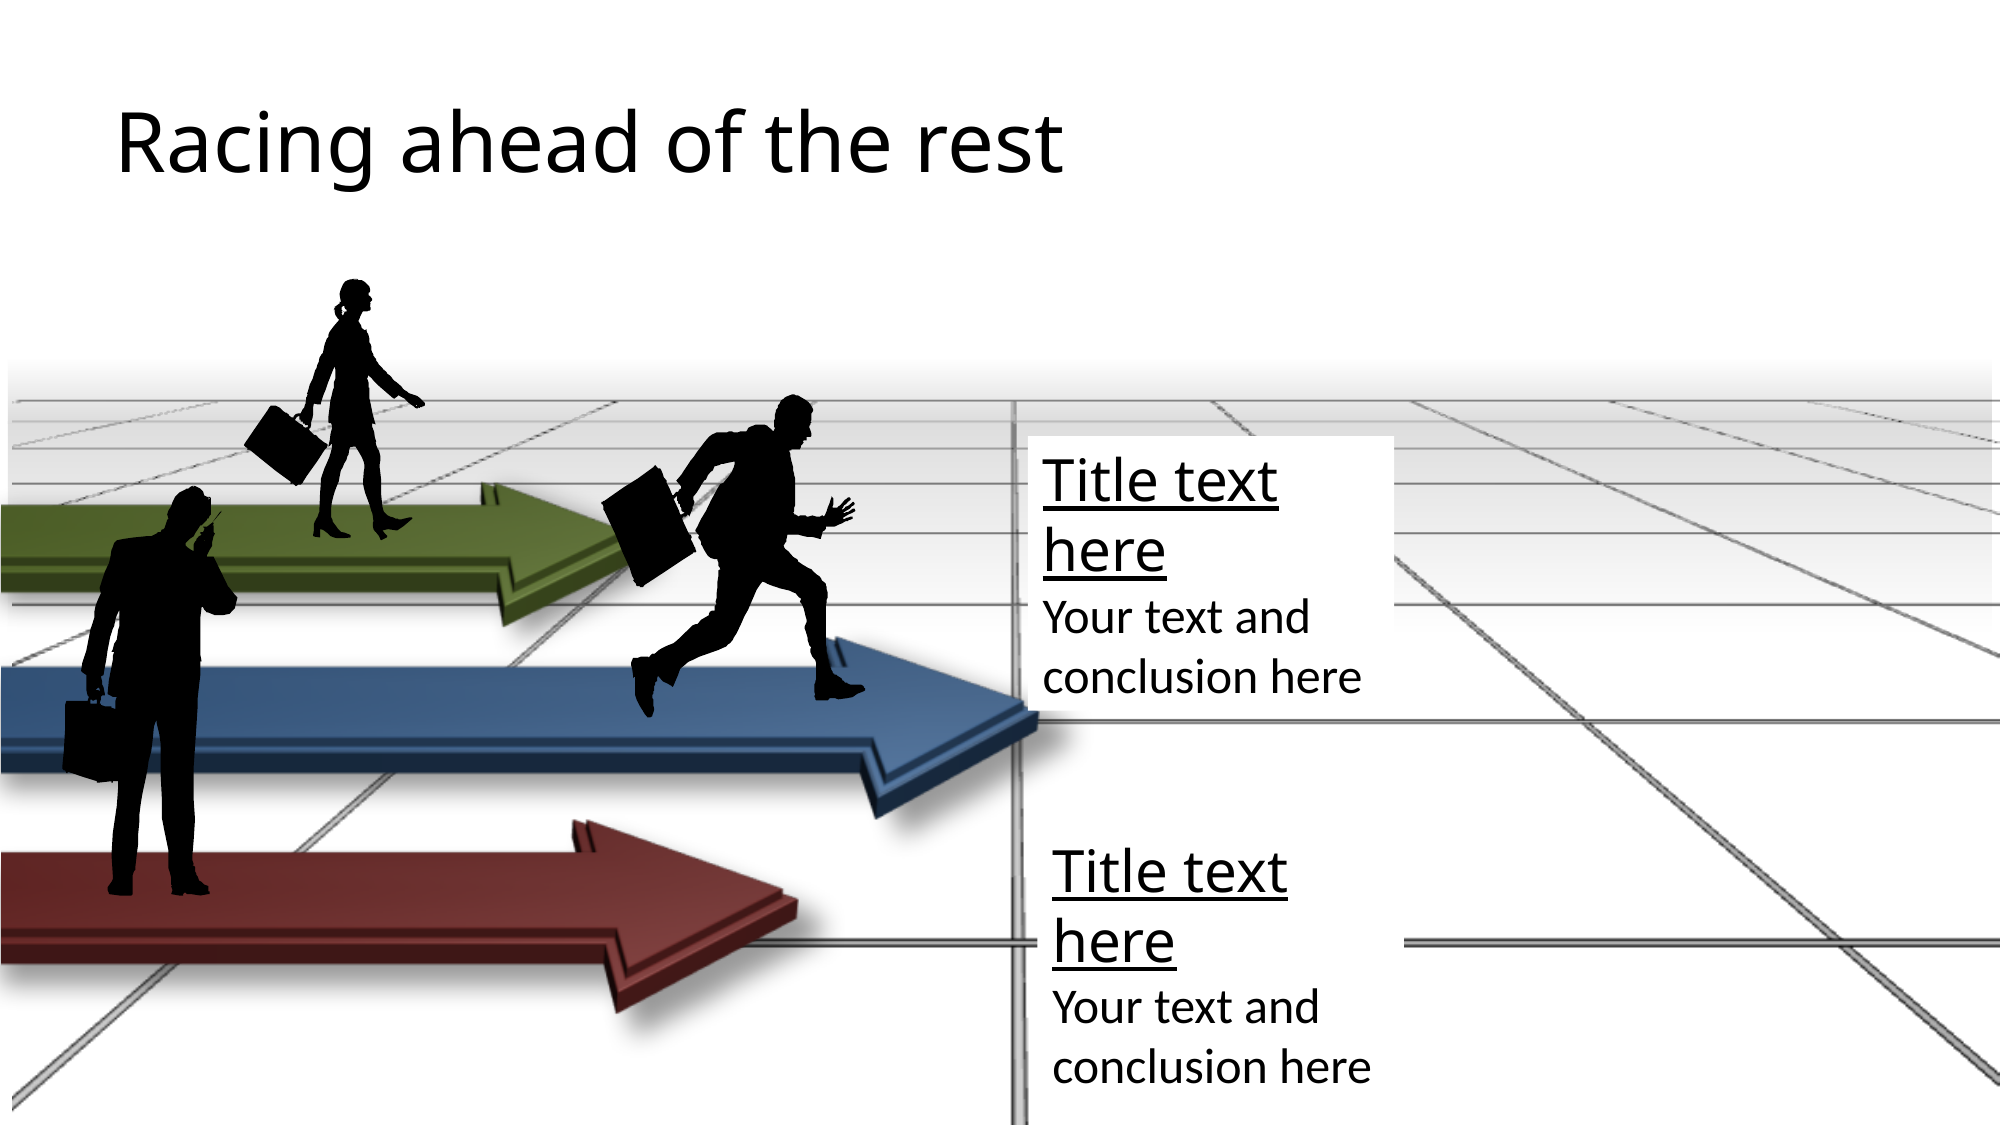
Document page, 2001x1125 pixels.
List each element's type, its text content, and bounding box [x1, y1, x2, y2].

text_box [7, 359, 1993, 465]
title Racing ahead of the rest [99, 45, 1900, 233]
text_box [319, 278, 377, 359]
picture [1, 396, 2000, 1125]
